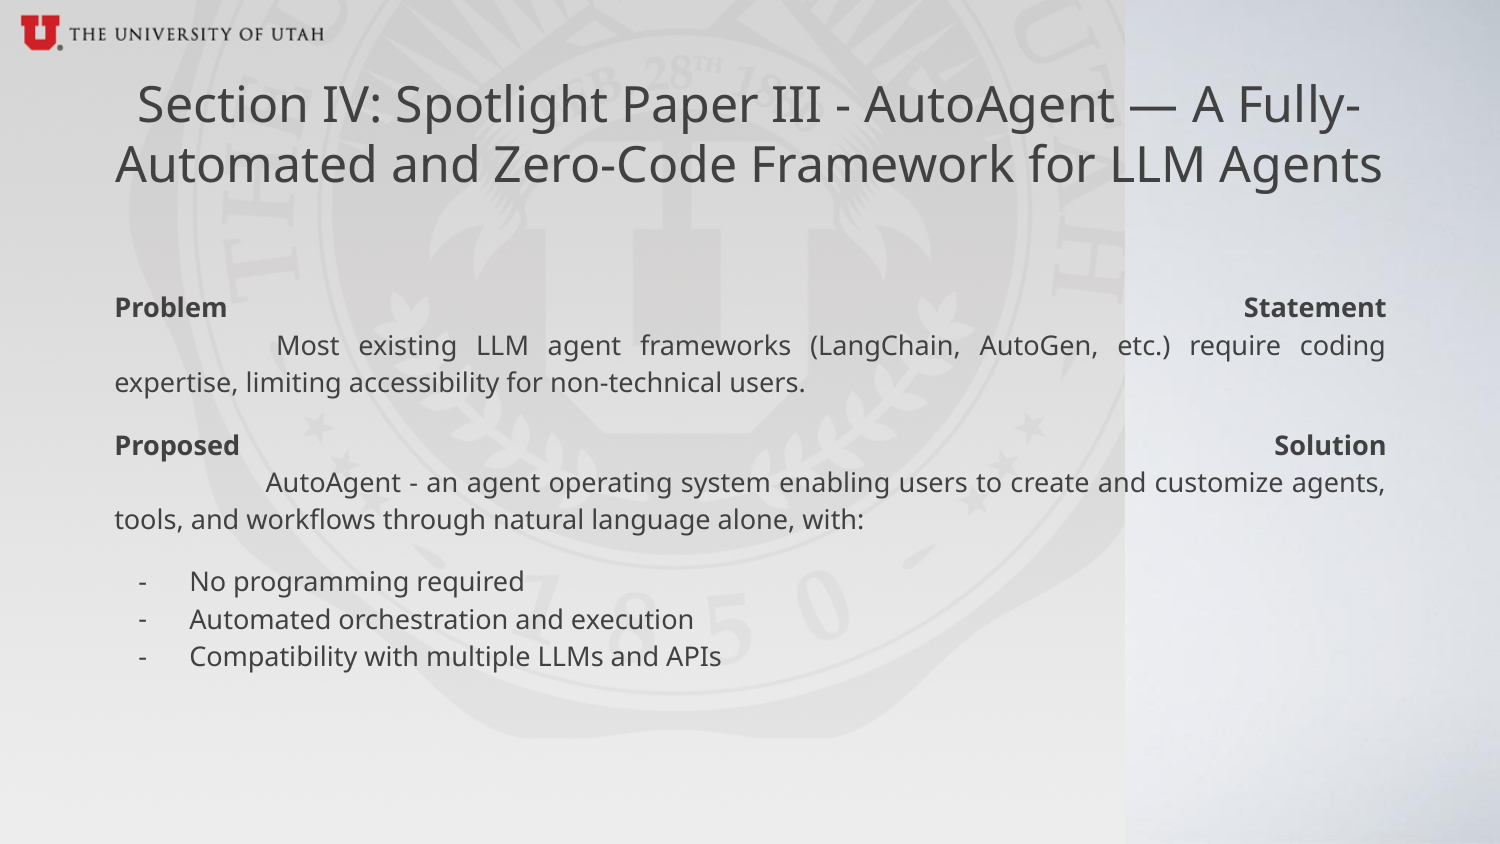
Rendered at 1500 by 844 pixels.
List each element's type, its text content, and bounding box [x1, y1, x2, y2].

picture [0, 0, 1500, 844]
list Section IV: Spotlight Paper III - AutoAgent — A Fully-Automated and Zero-Code Framework for LLM Agents [41, 67, 1459, 172]
text_box Problem Statement Most existing LLM agent frameworks (LangChain, AutoGen, etc.) require coding expertise, limiting accessibility for non-technical users. Proposed Solution AutoAgent - an agent operating system enabling users to create and customize agents, tools, and workflows through natural language alone, with: No programming required Automated orchestration and execution Compatibility with multiple LLMs and APIs [99, 271, 1401, 783]
